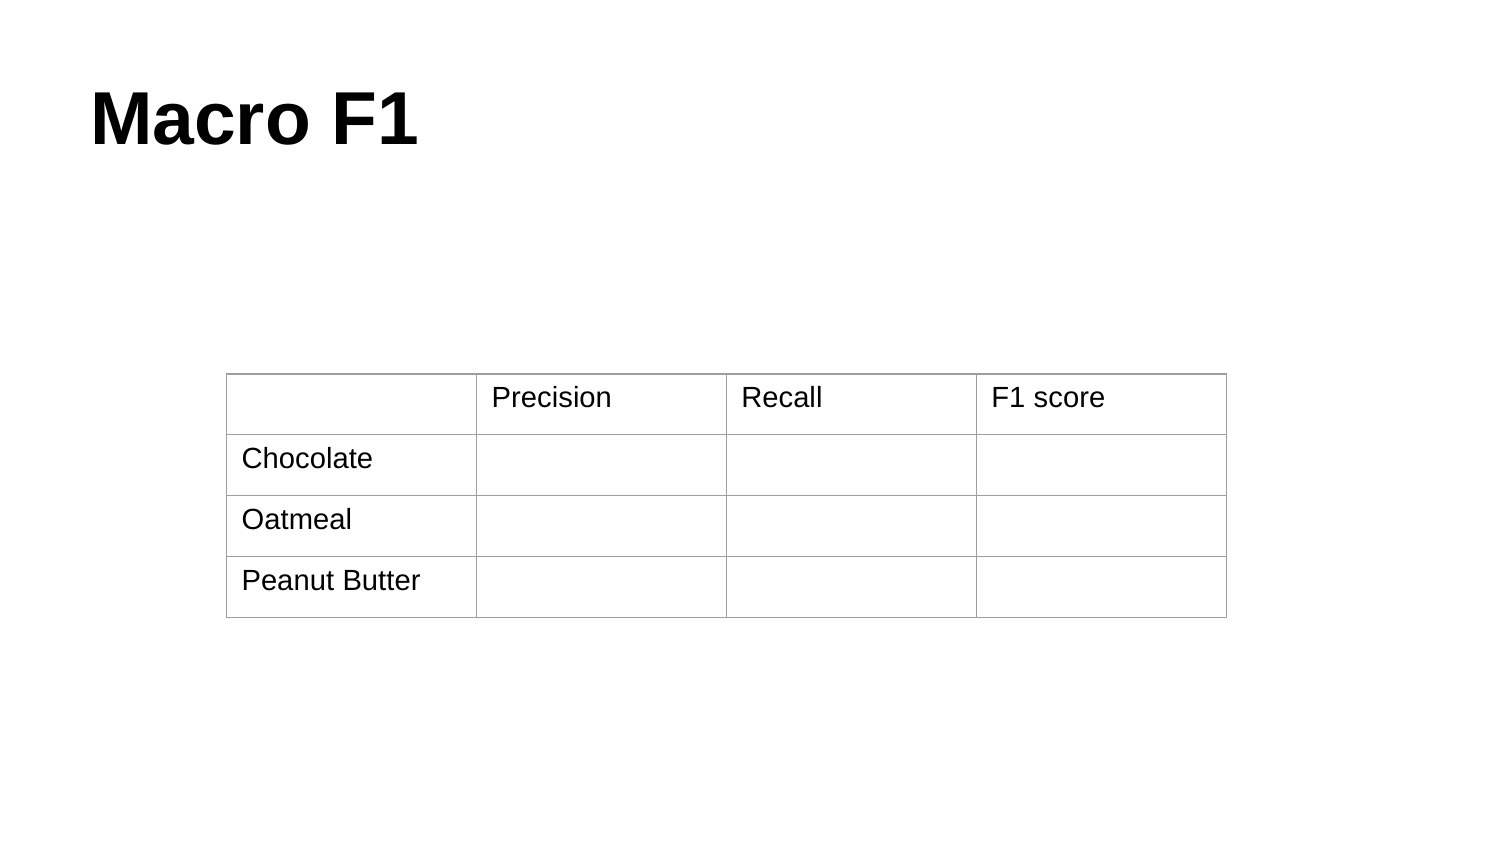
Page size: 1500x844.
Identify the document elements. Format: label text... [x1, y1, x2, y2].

table_header F1 score [977, 375, 1226, 434]
table_cell [477, 435, 726, 495]
title Macro F1 [75, 33, 1425, 175]
table_cell [727, 435, 976, 495]
table_cell Chocolate [227, 435, 476, 495]
table_cell [477, 557, 726, 617]
table_cell [727, 496, 976, 556]
table_cell [977, 435, 1226, 495]
table_header [227, 375, 476, 434]
table_cell [477, 496, 726, 556]
table_cell Oatmeal [227, 496, 476, 556]
table_header Recall [727, 375, 976, 434]
table_cell [977, 496, 1226, 556]
table_header Precision [477, 375, 726, 434]
table_cell [977, 557, 1226, 617]
table_cell [727, 557, 976, 617]
table_cell Peanut Butter [227, 557, 476, 617]
